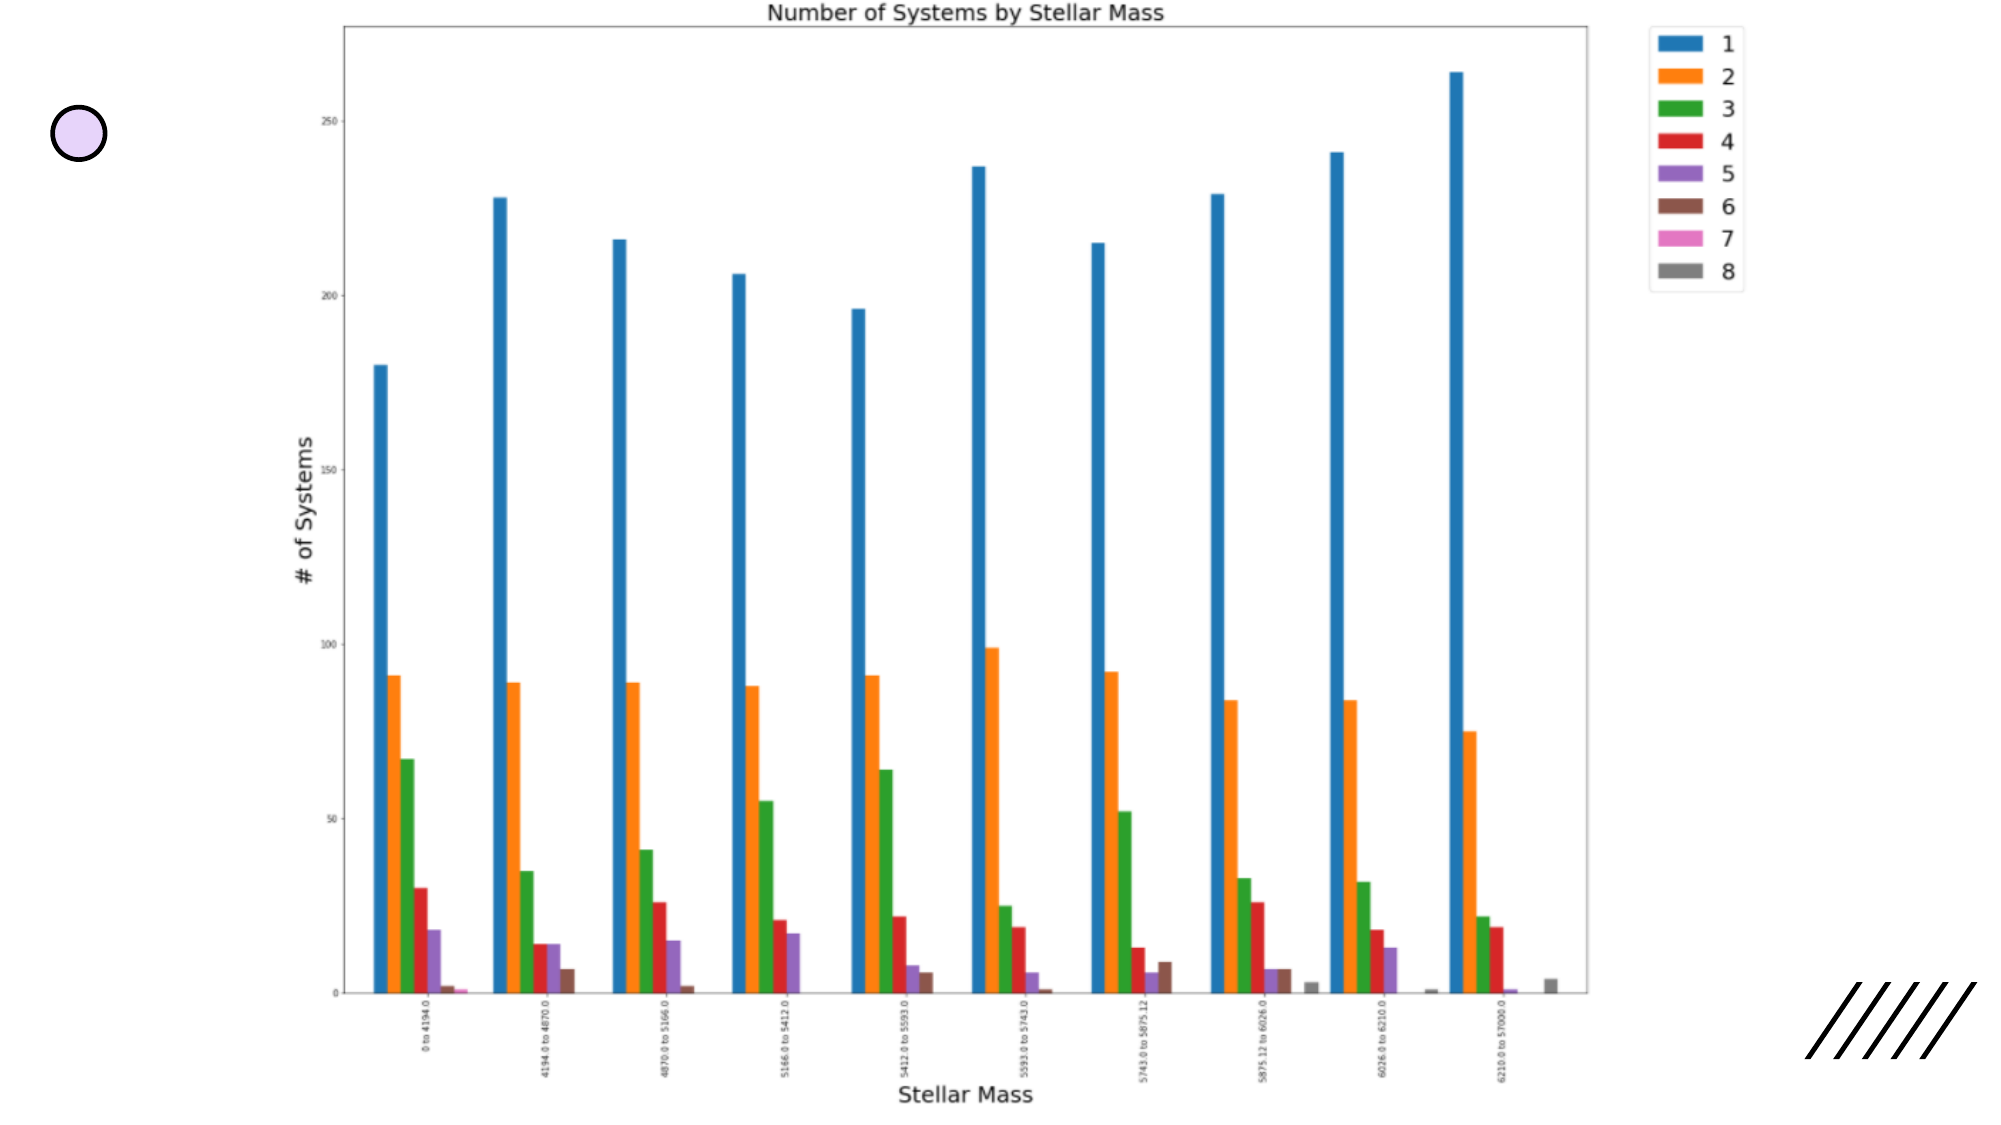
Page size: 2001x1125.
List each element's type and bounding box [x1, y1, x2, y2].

list [240, 0, 1760, 1125]
